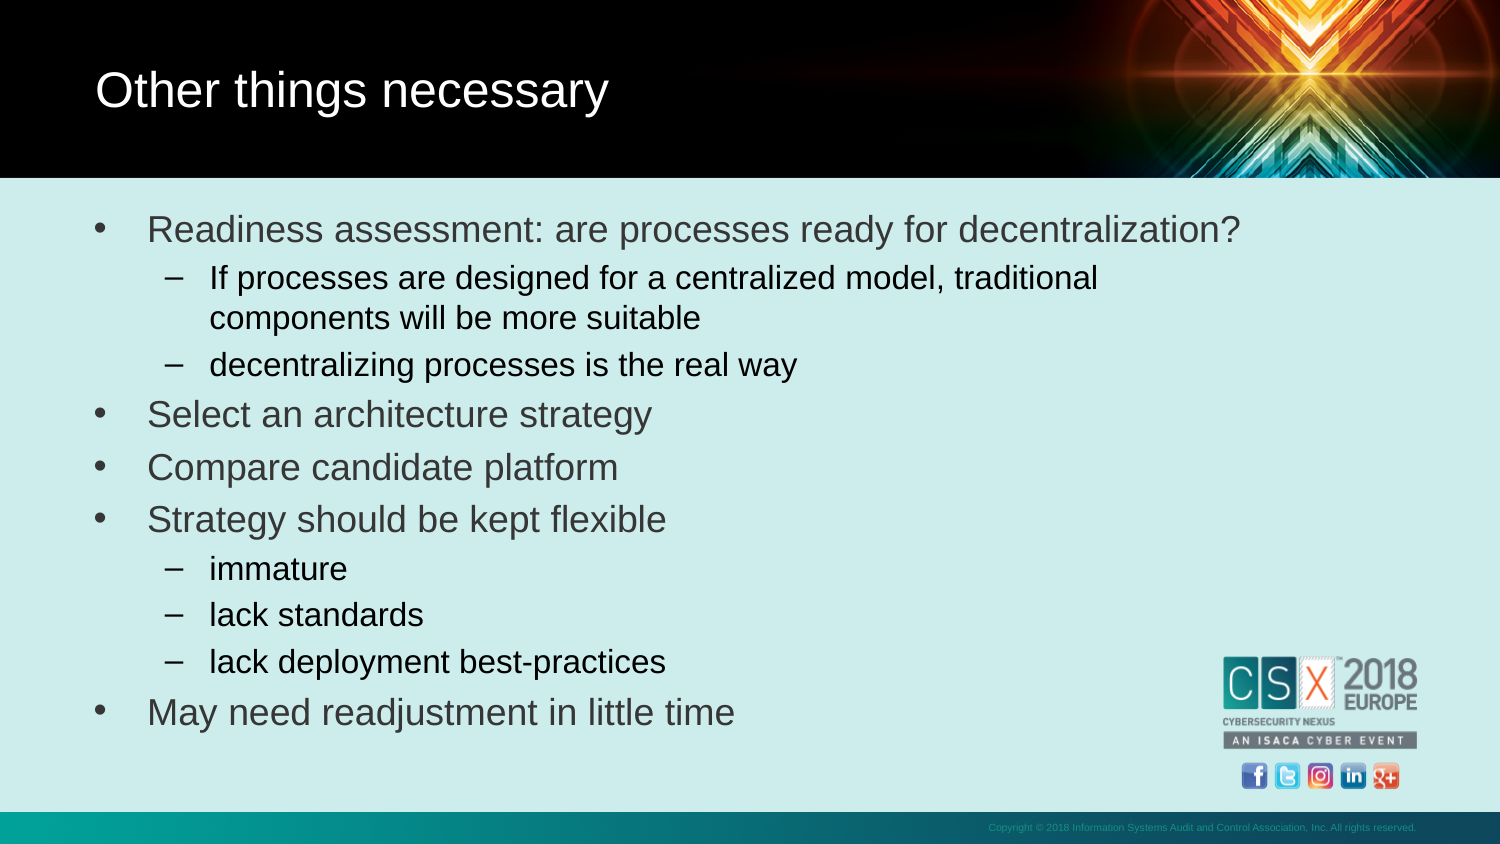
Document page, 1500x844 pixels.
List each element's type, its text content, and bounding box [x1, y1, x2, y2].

picture [0, 0, 1500, 844]
list Other things necessary [80, 0, 1219, 176]
list Readiness assessment: are processes ready for decentralization? If processes are designed for a centralized model, traditional components will be more suitable decentralizing processes is the real way Select an architecture strategy Compare candidate platform Strategy should be kept flexible immature lack standards lack deployment best-practices May need readjustment in little time [80, 198, 1290, 775]
